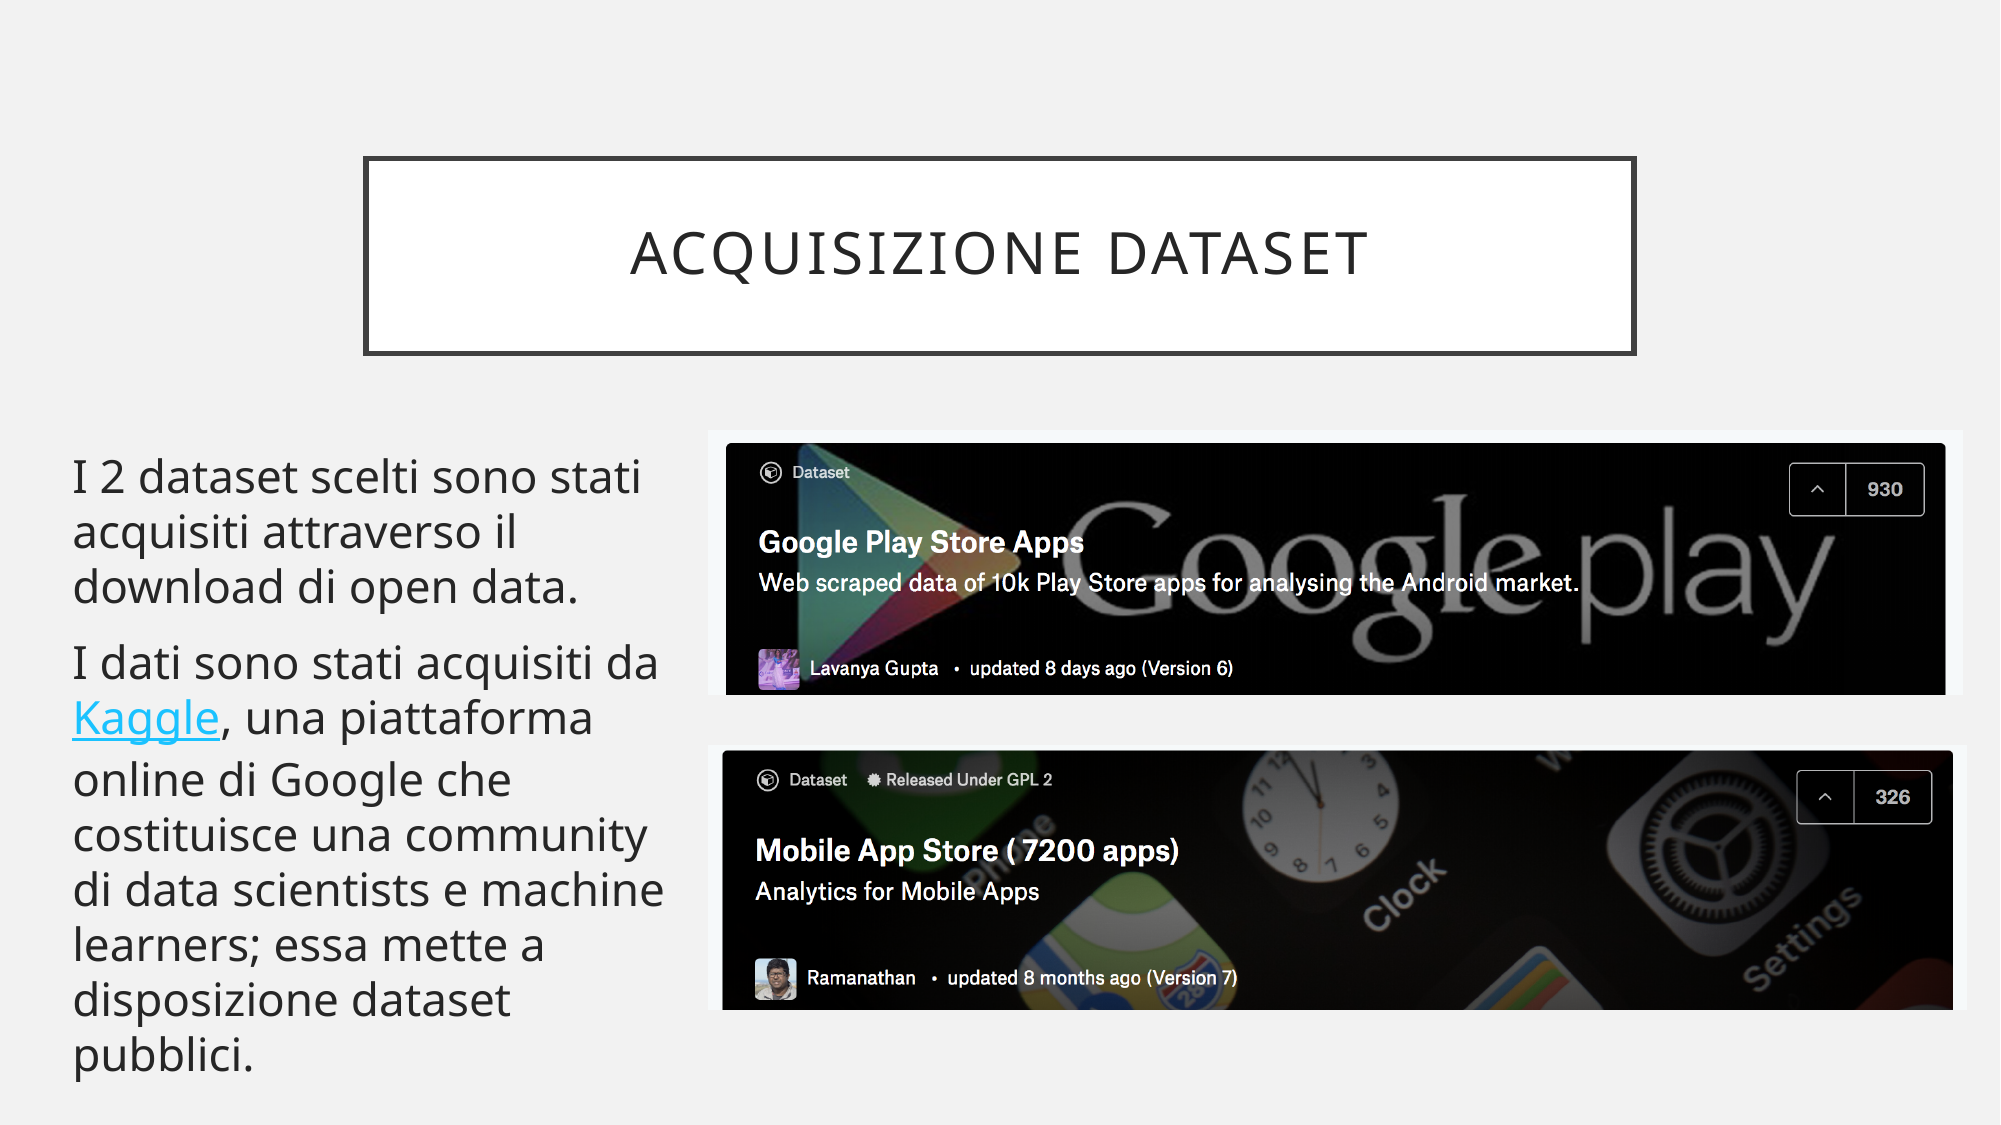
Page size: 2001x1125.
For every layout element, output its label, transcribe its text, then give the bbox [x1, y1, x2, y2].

title Acquisizione dataset [363, 156, 1637, 356]
picture [708, 745, 1967, 1010]
picture [708, 430, 1963, 695]
list I 2 dataset scelti sono stati acquisiti attraverso il download di open data. I dati sono stati acquisiti da Kaggle, una piattaforma online di Google che costituisce una community di data scientists e machine learners; essa mette a disposizione dataset pubblici. [57, 440, 709, 949]
